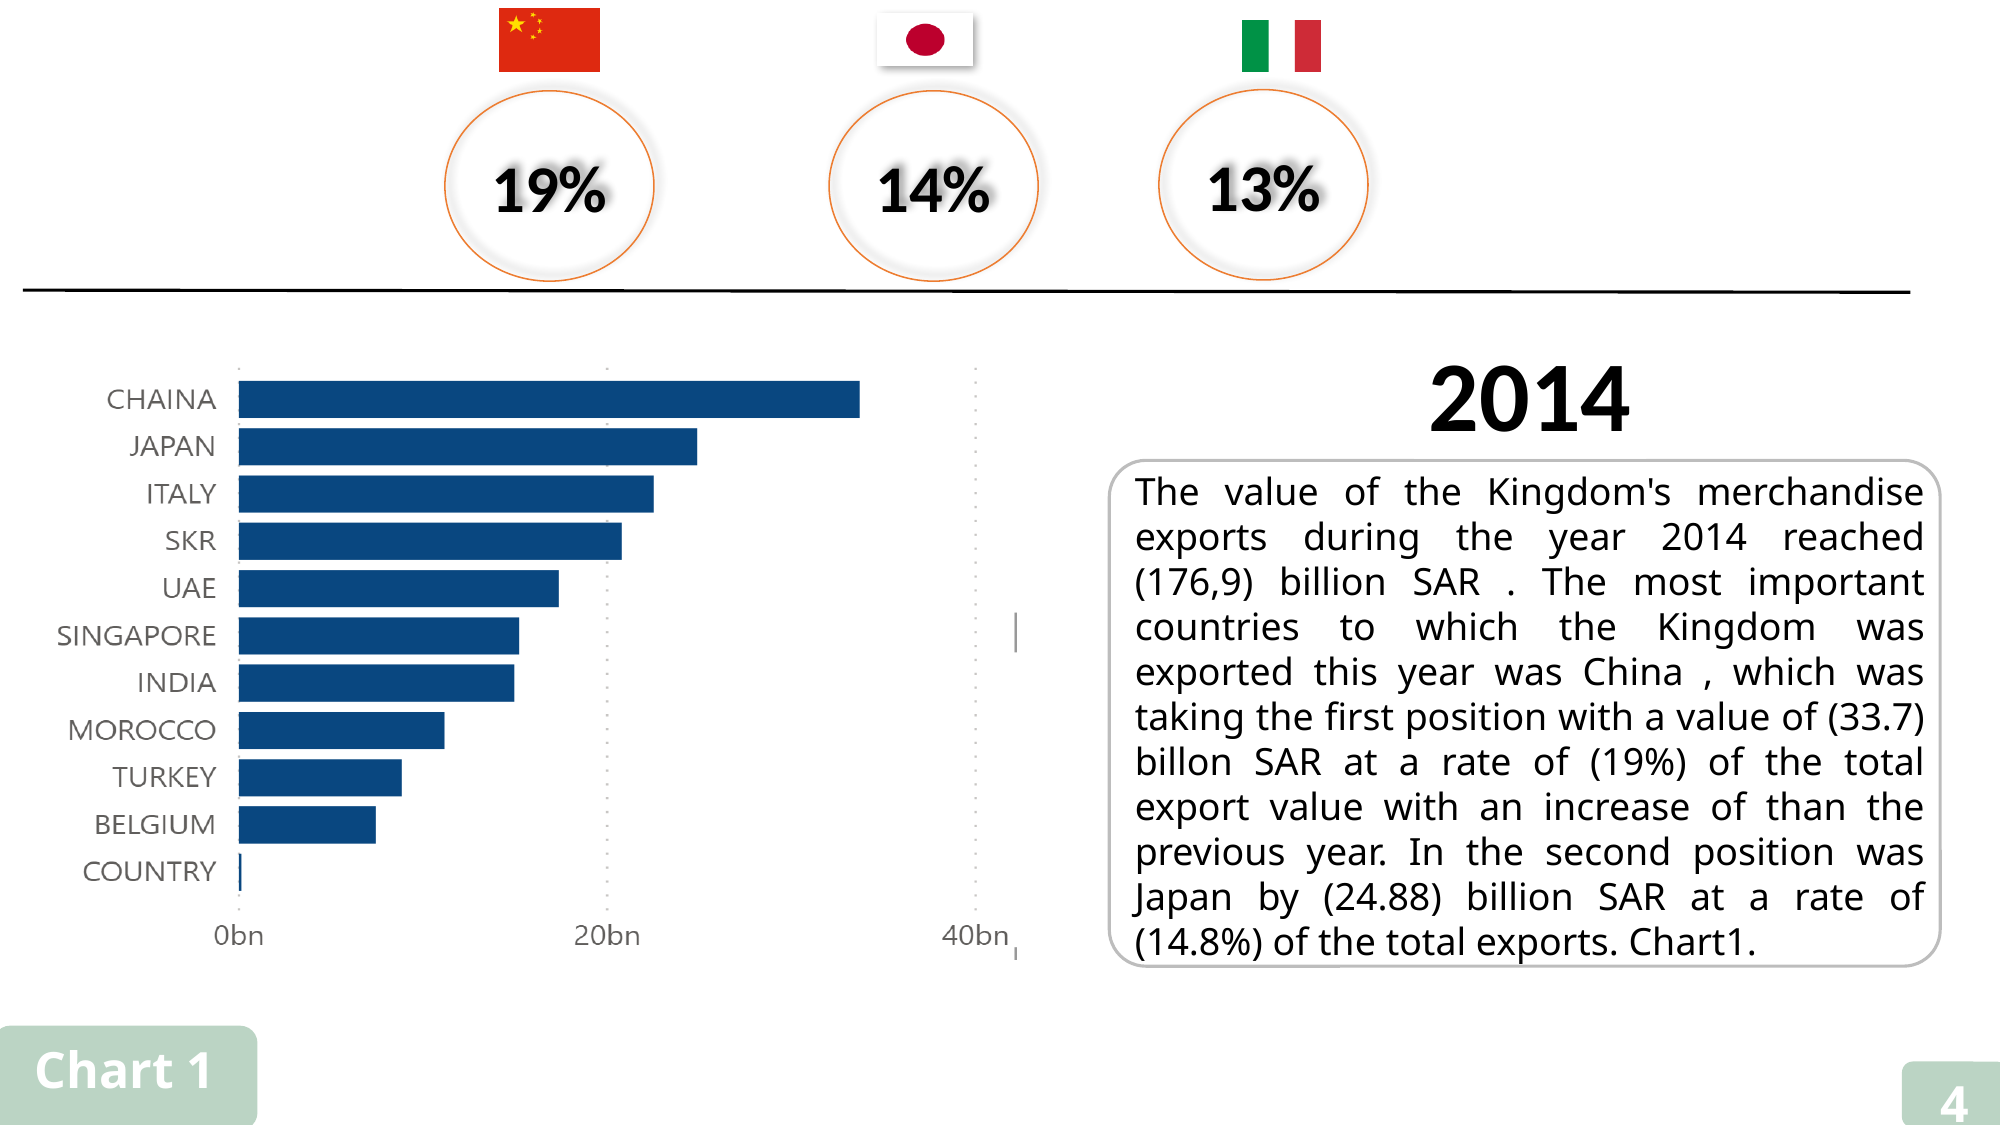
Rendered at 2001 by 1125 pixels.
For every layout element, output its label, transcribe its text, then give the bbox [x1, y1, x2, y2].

picture [1242, 20, 1321, 72]
text_box 4 [1900, 1060, 2000, 1125]
text_box 19% [444, 90, 654, 282]
text_box [1108, 469, 1120, 957]
picture [51, 348, 1017, 960]
picture [877, 13, 973, 66]
text_box The value of the Kingdom's merchandise exports during the year 2014 reached (176,9) billion SAR . The most important countries to which the Kingdom was exported this year was China , which was taking the first position with a value of (33.7) billon SAR at a rate of (19%) of the total export value with an increase of than the previous year. In the second position was Japan by (24.88) billion SAR at a rate of (14.8%) of the total exports. Chart1. [1120, 460, 1941, 1061]
text_box Chart 1 [0, 1024, 259, 1125]
picture [499, 8, 600, 72]
text_box 13% [1158, 89, 1369, 280]
text_box 14% [829, 90, 1039, 282]
text_box 2014 [1413, 324, 1647, 459]
